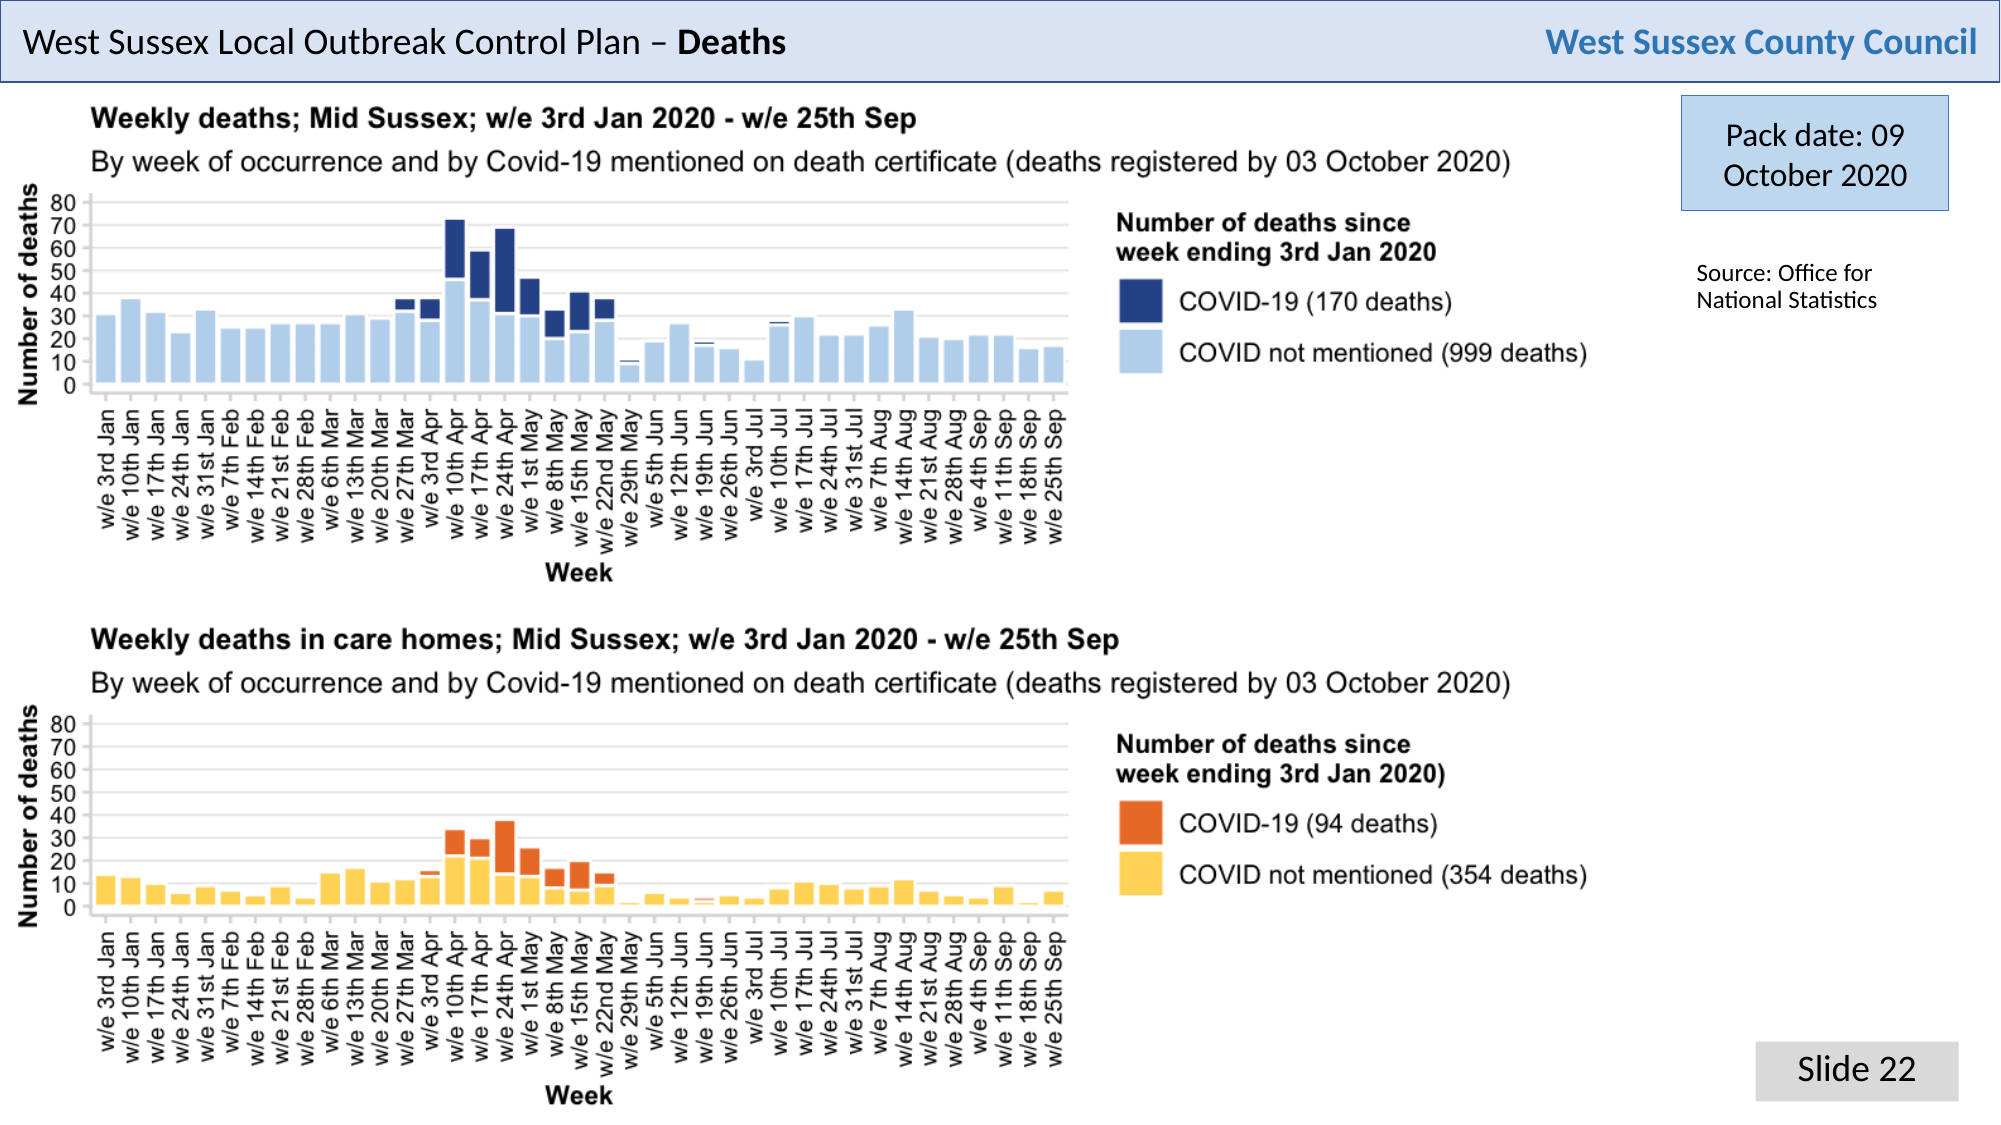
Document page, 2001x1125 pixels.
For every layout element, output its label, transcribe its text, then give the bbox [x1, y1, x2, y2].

picture [3, 91, 1619, 602]
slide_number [1681, 95, 1949, 211]
list Slide 22 [1755, 1041, 1959, 1102]
picture [3, 612, 1619, 1125]
list Source: Office for National Statistics [1681, 252, 1959, 289]
